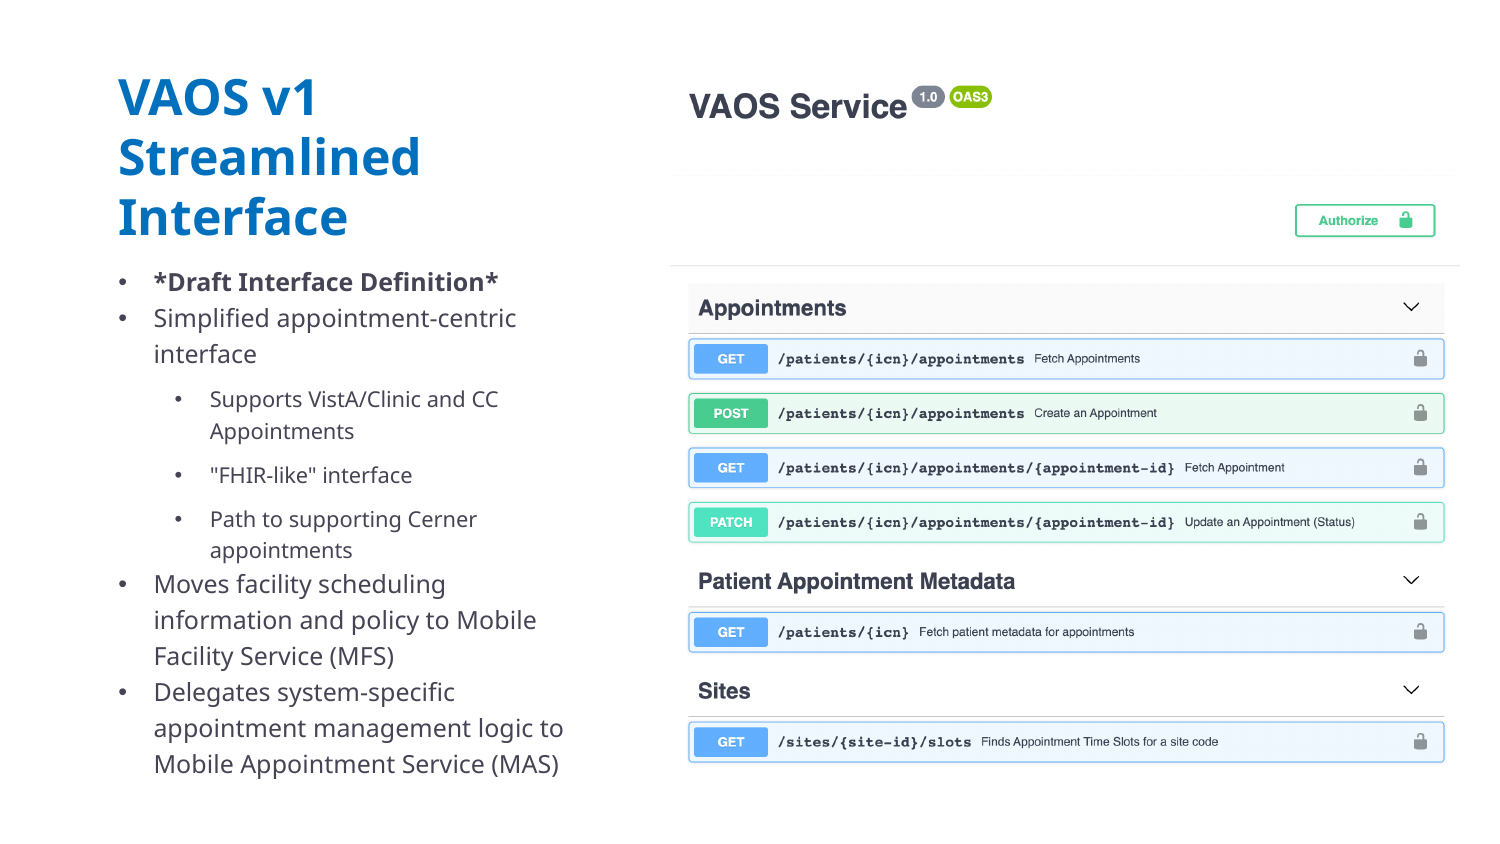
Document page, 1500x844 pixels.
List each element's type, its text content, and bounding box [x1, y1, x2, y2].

list *Draft Interface Definition* Simplified appointment-centric interface Supports VistA/Clinic and CC Appointments "FHIR-like" interface Path to supporting Cerner appointments Moves facility scheduling information and policy to Mobile Facility Service (MFS) Delegates system-specific appointment management logic to Mobile Appointment Service (MAS) [103, 253, 588, 723]
picture [669, 44, 1460, 800]
title VAOS v1 Streamlined Interface [103, 56, 588, 253]
